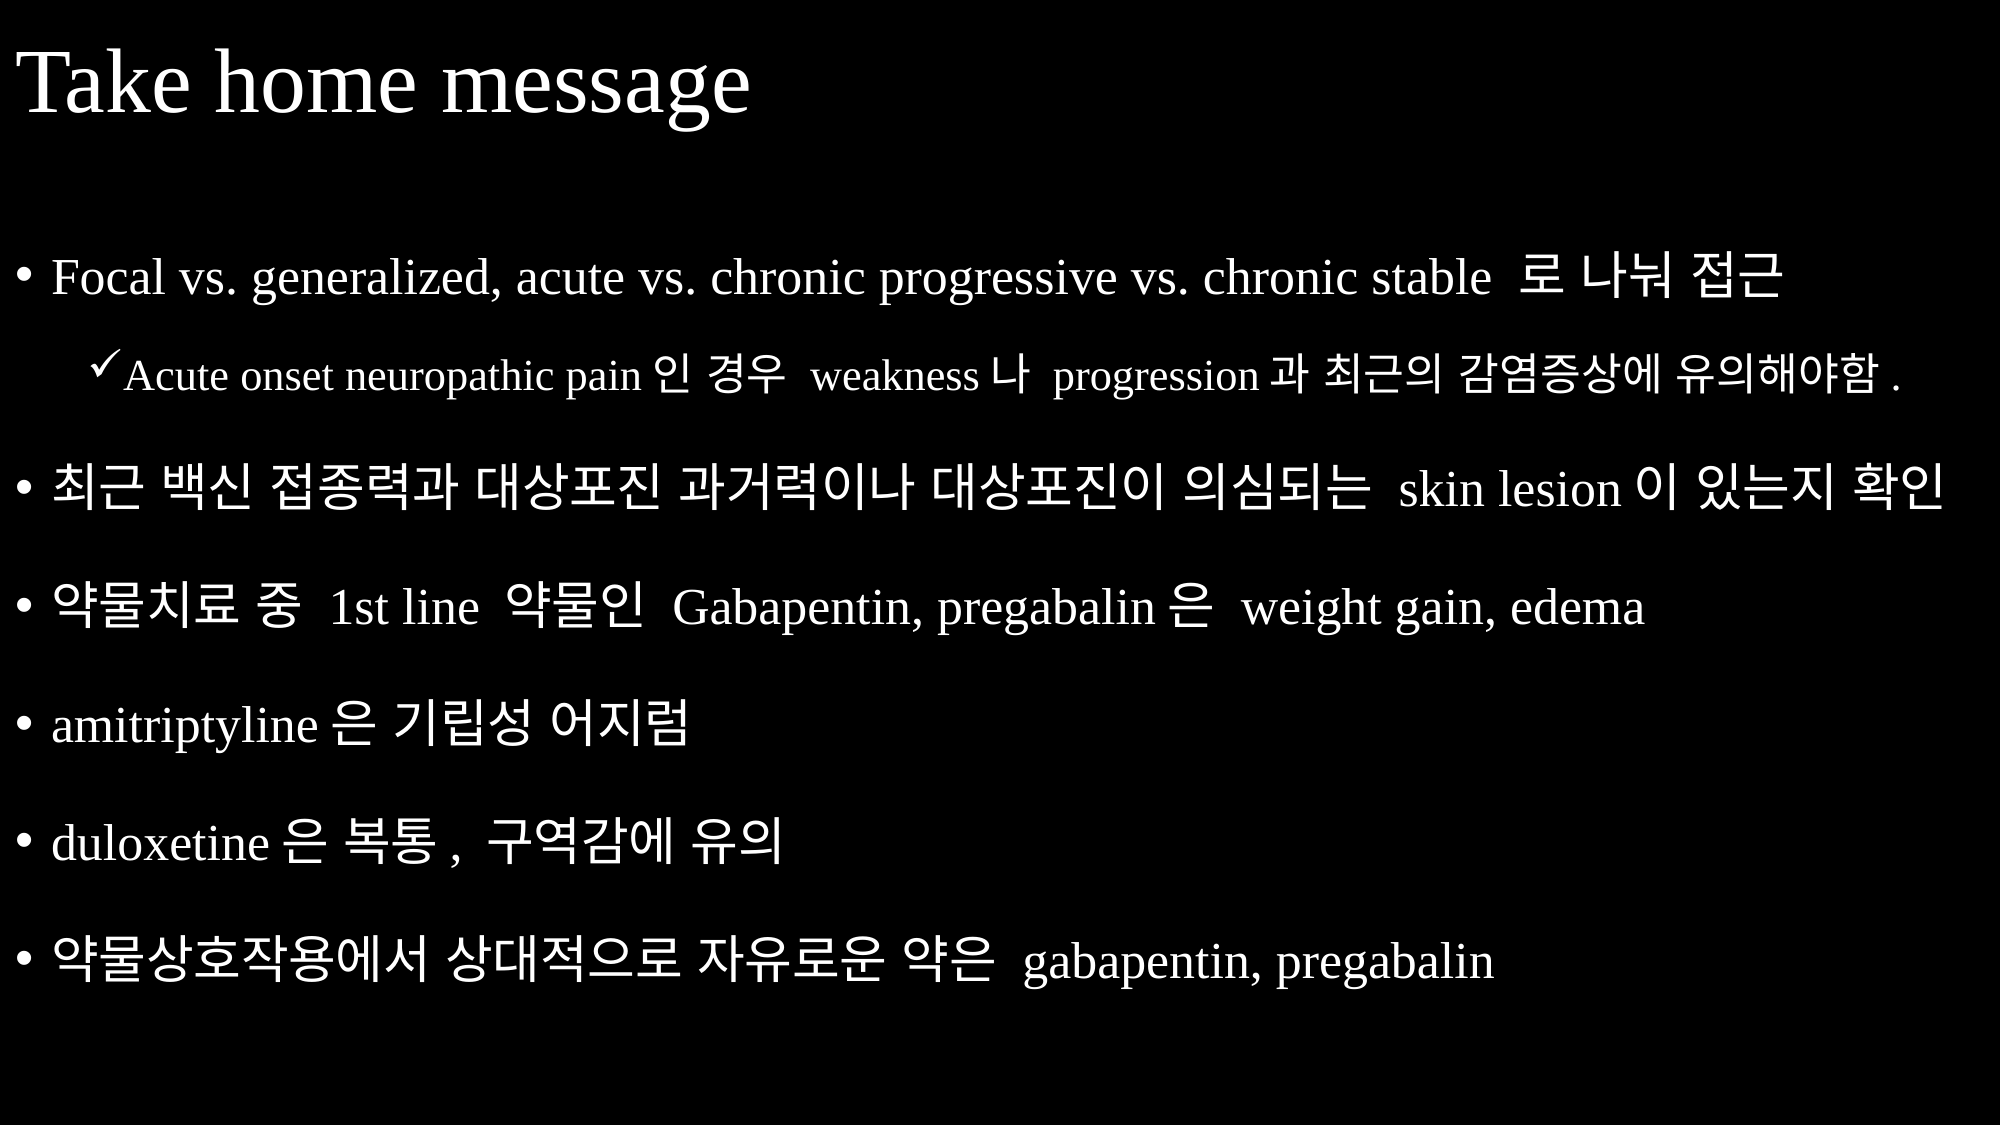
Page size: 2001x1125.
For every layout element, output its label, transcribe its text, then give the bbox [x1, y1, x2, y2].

list Focal vs. generalized, acute vs. chronic progressive vs. chronic stable 로 나눠 접근 Acute onset neuropathic pain인 경우 weakness나 progression과 최근의 감염증상에 유의해야함. 최근 백신 접종력과 대상포진 과거력이나 대상포진이 의심되는 skin lesion이 있는지 확인 약물치료 중 1st line 약물인 Gabapentin, pregabalin은 weight gain, edema amitriptyline은 기립성 어지럼 duloxetine은 복통, 구역감에 유의 약물상호작용에서 상대적으로 자유로운 약은 gabapentin, pregabalin [0, 197, 2000, 1125]
title Take home message [0, 0, 2000, 167]
